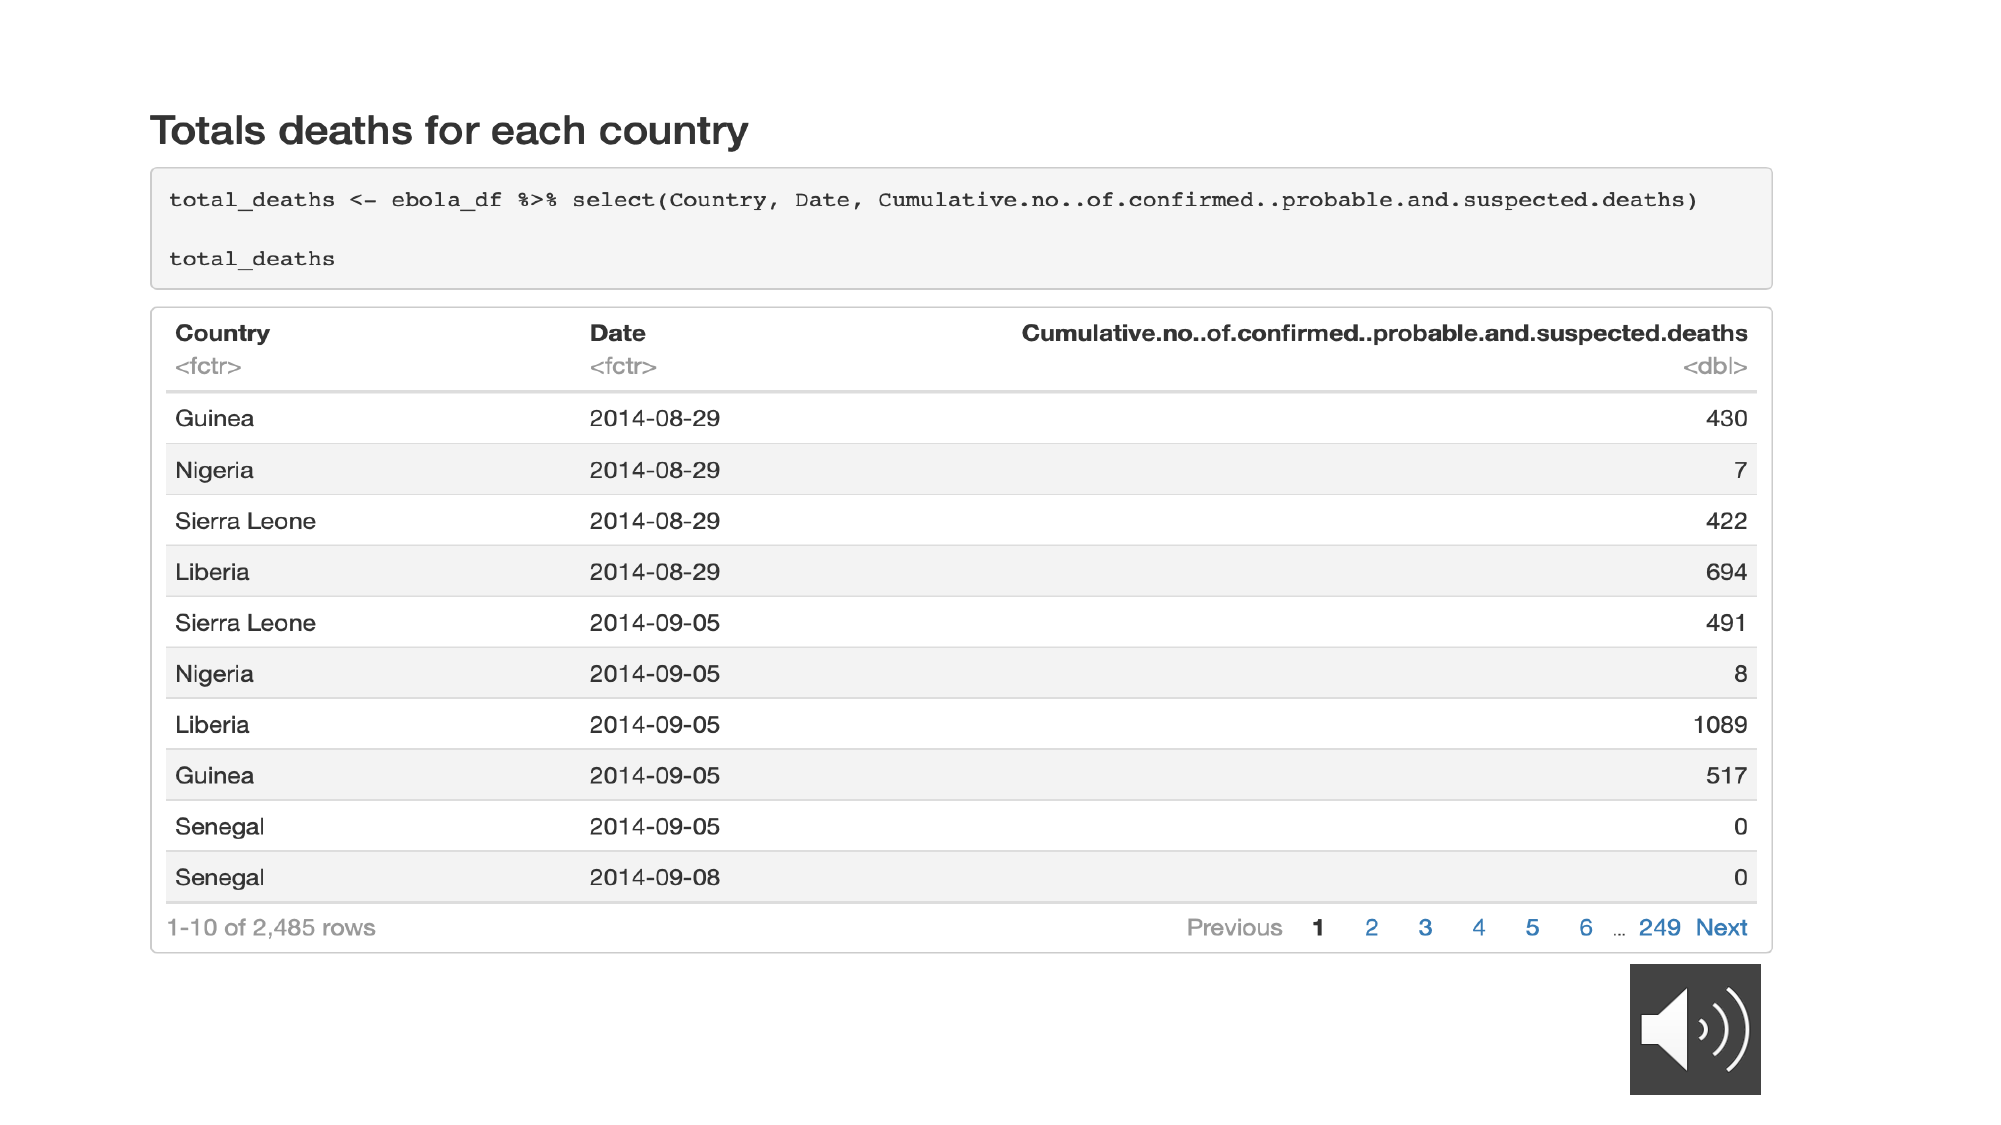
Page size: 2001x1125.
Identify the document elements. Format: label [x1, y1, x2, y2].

picture [1628, 962, 1763, 1096]
list [130, 104, 1796, 963]
